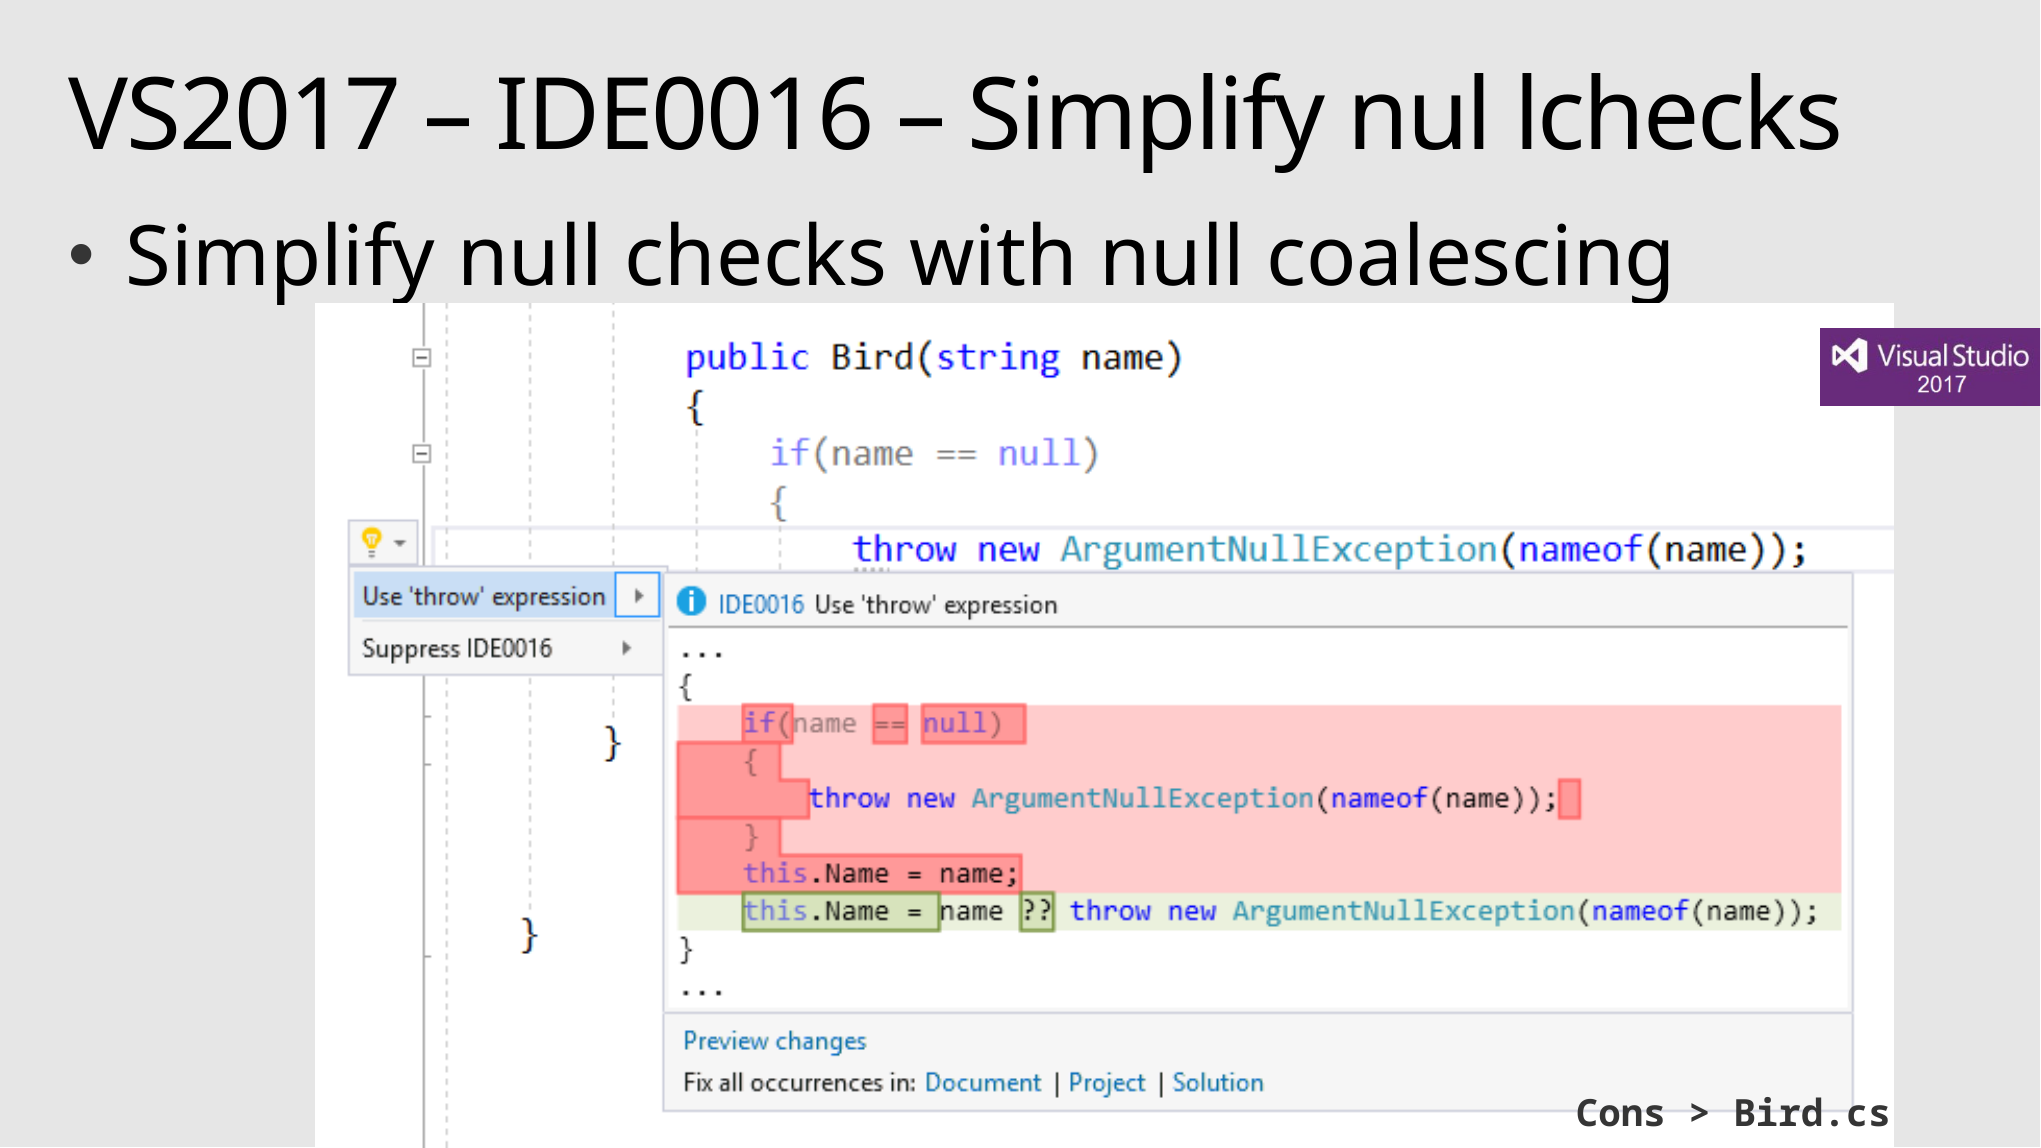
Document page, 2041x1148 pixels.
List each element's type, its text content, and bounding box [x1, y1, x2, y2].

title VS2017 – IDE0016 – Simplify nul lchecks [45, 48, 1996, 199]
list Simplify null checks with null coalescing [45, 199, 1996, 321]
text_box Cons > Bird.cs [1895, 1081, 1906, 1142]
picture [314, 303, 2041, 1148]
